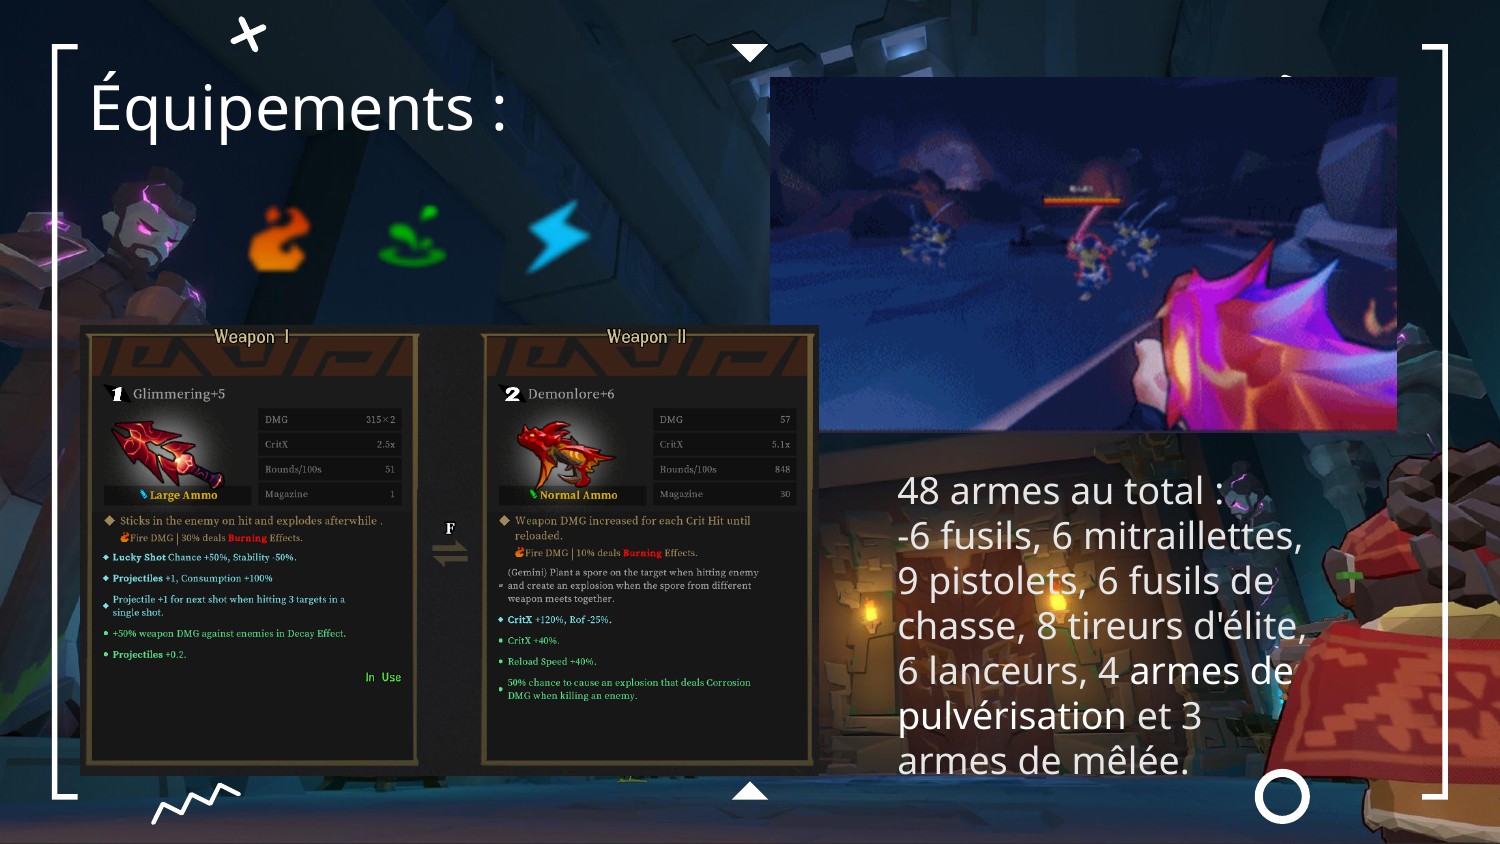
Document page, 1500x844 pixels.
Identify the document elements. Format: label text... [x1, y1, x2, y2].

picture [0, 0, 1500, 844]
text_box Équipements : [73, 60, 1266, 198]
text_box 48 armes au total : -6 fusils, 6 mitraillettes, 9 pistolets, 6 fusils de chasse, 8 tireurs d'élite, 6 lanceurs, 4 armes de pulvérisation et 3 armes de mêlée. [882, 459, 1333, 790]
